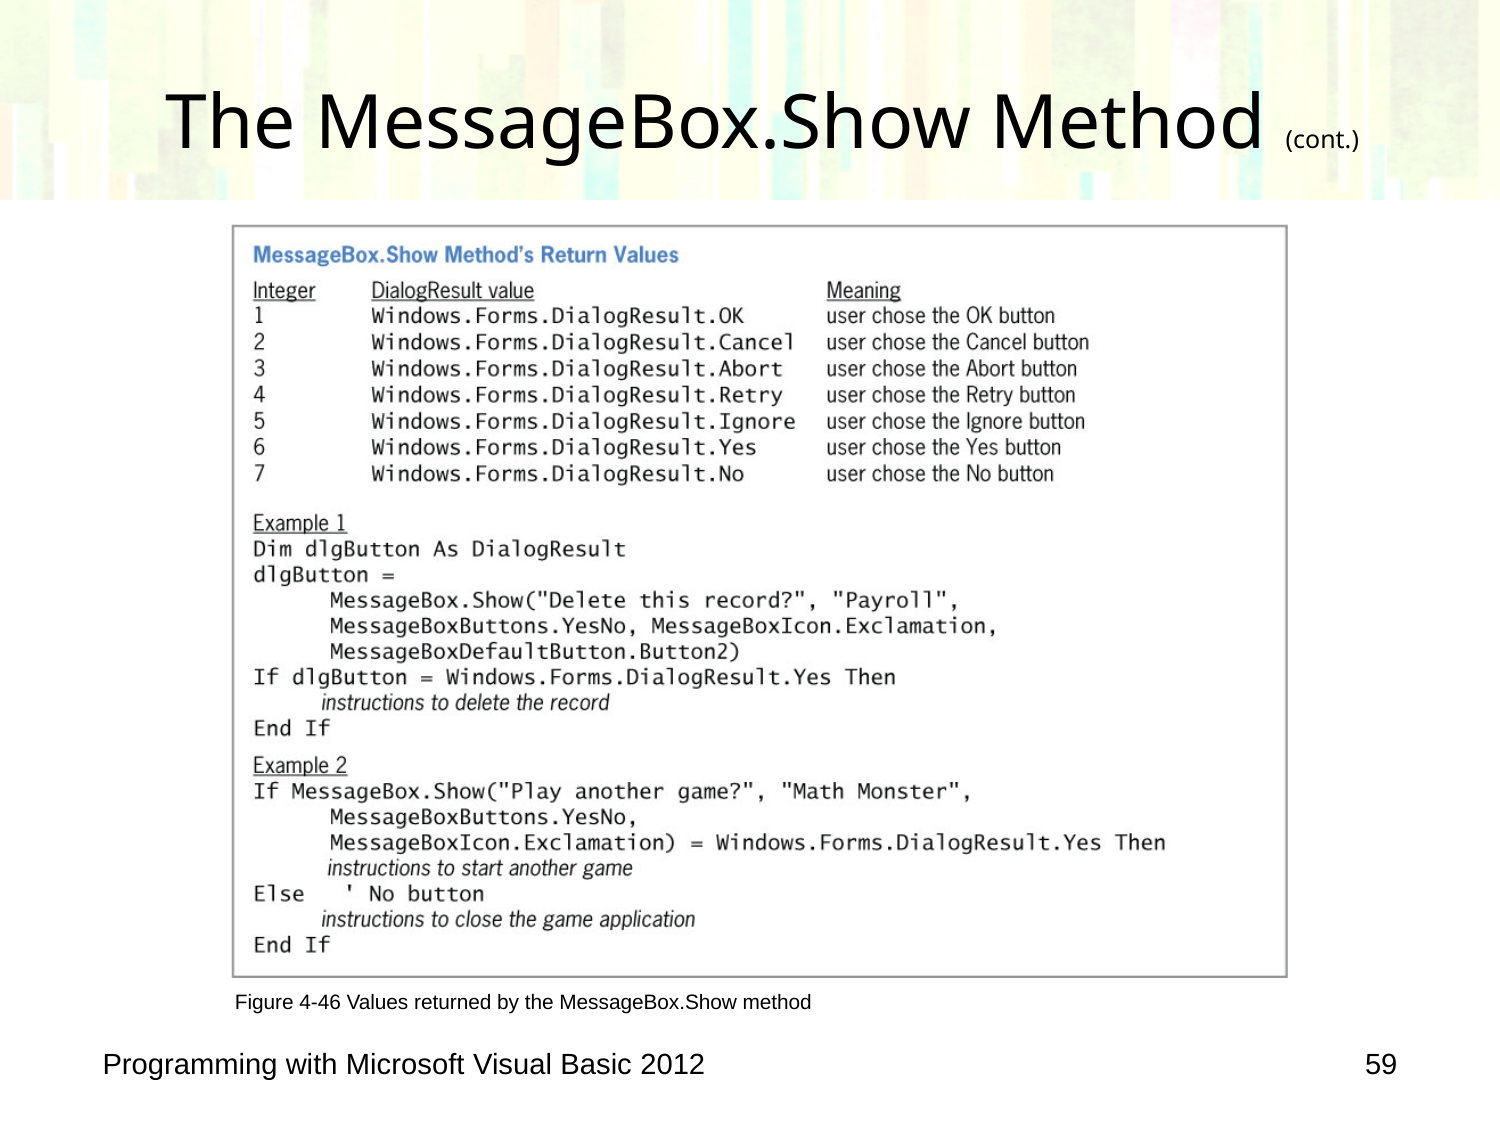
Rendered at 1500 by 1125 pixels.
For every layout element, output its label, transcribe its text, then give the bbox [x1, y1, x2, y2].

title The MessageBox.Show Method (cont.) [99, 24, 1425, 213]
footer Programming with Microsoft Visual Basic 2012 [87, 1037, 1051, 1101]
picture [231, 224, 1288, 979]
slide_number 59 [1074, 1037, 1413, 1101]
text_box Figure 4-46 Values returned by the MessageBox.Show method [198, 980, 848, 1021]
